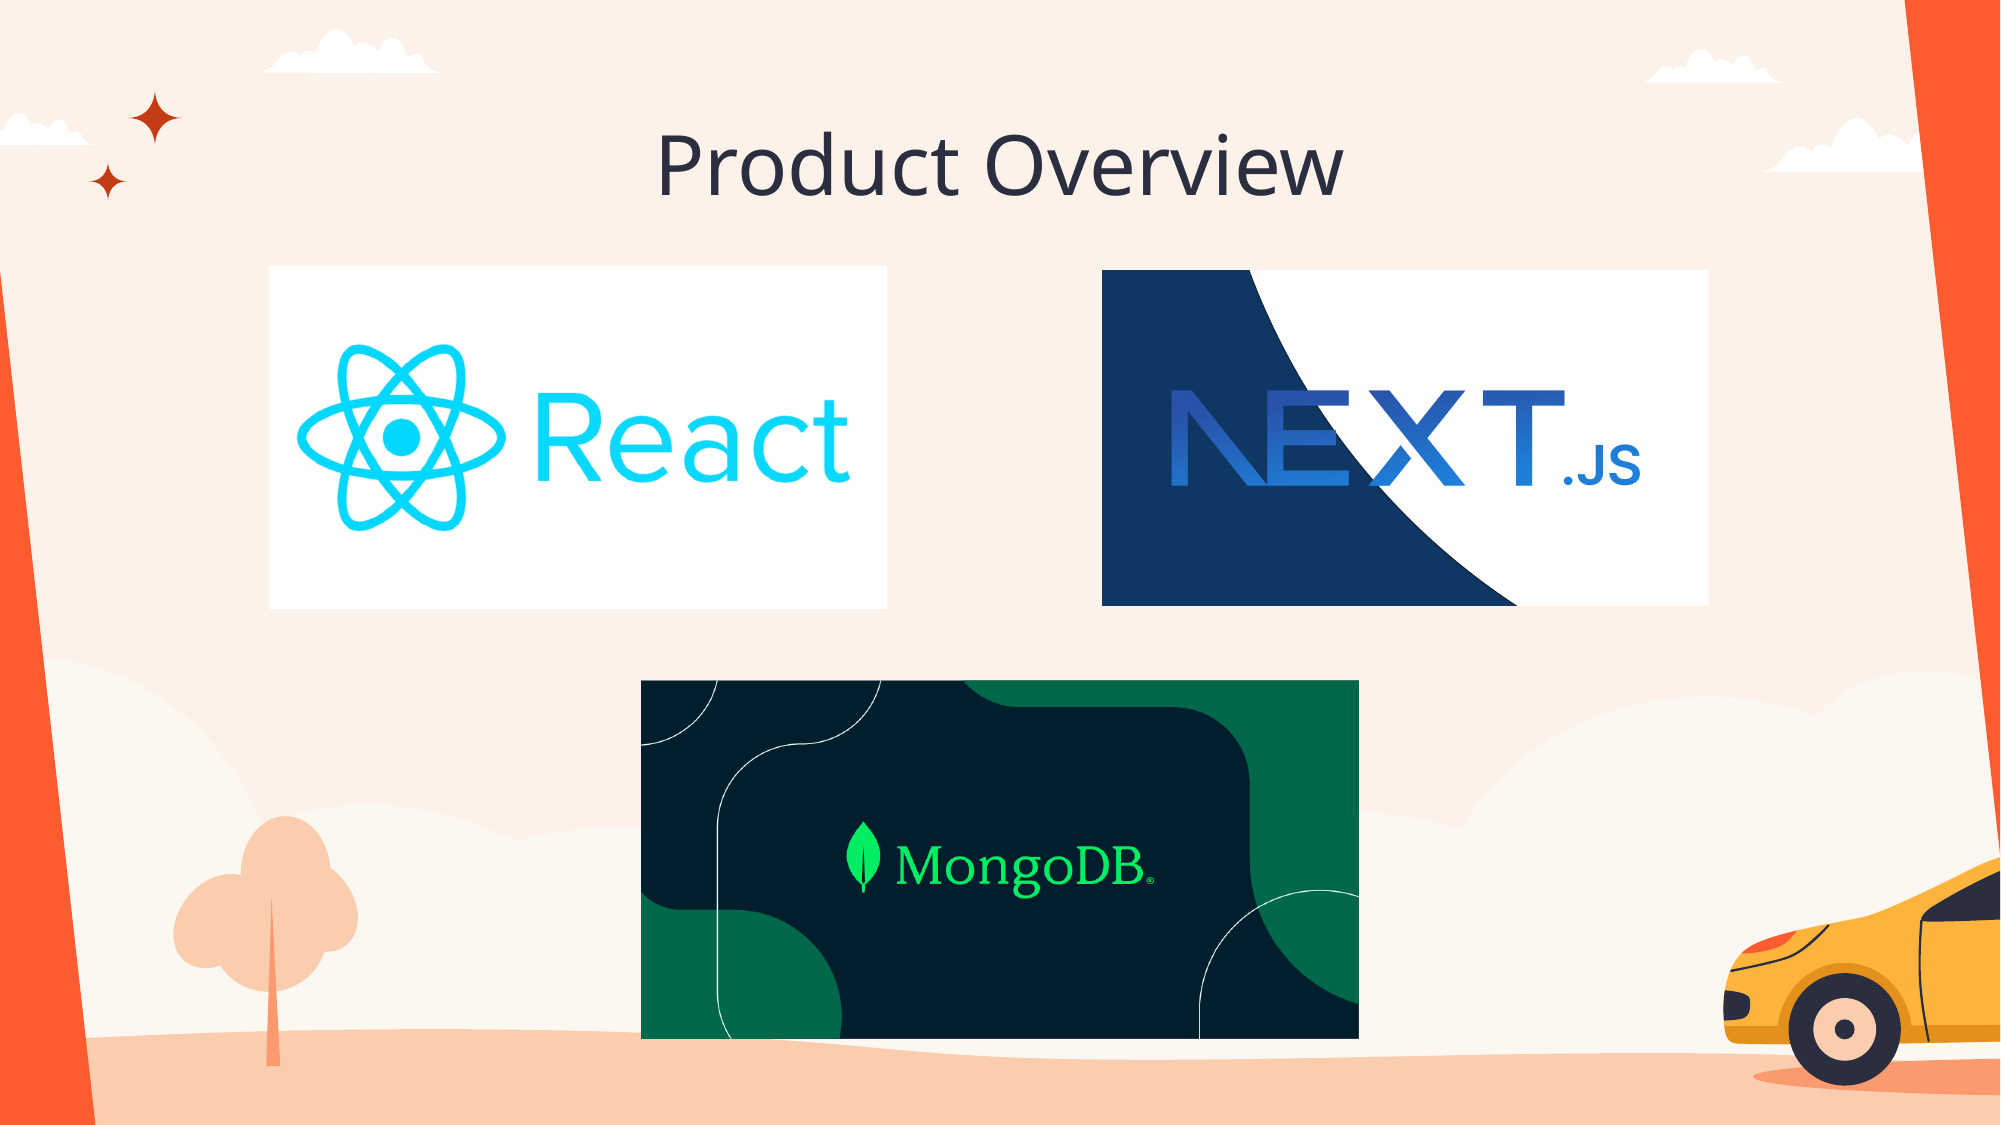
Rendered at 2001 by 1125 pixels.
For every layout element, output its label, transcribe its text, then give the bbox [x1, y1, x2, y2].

picture [1102, 270, 1710, 606]
title Product Overview [157, 97, 1843, 223]
picture [268, 266, 887, 610]
picture [641, 679, 1359, 1040]
